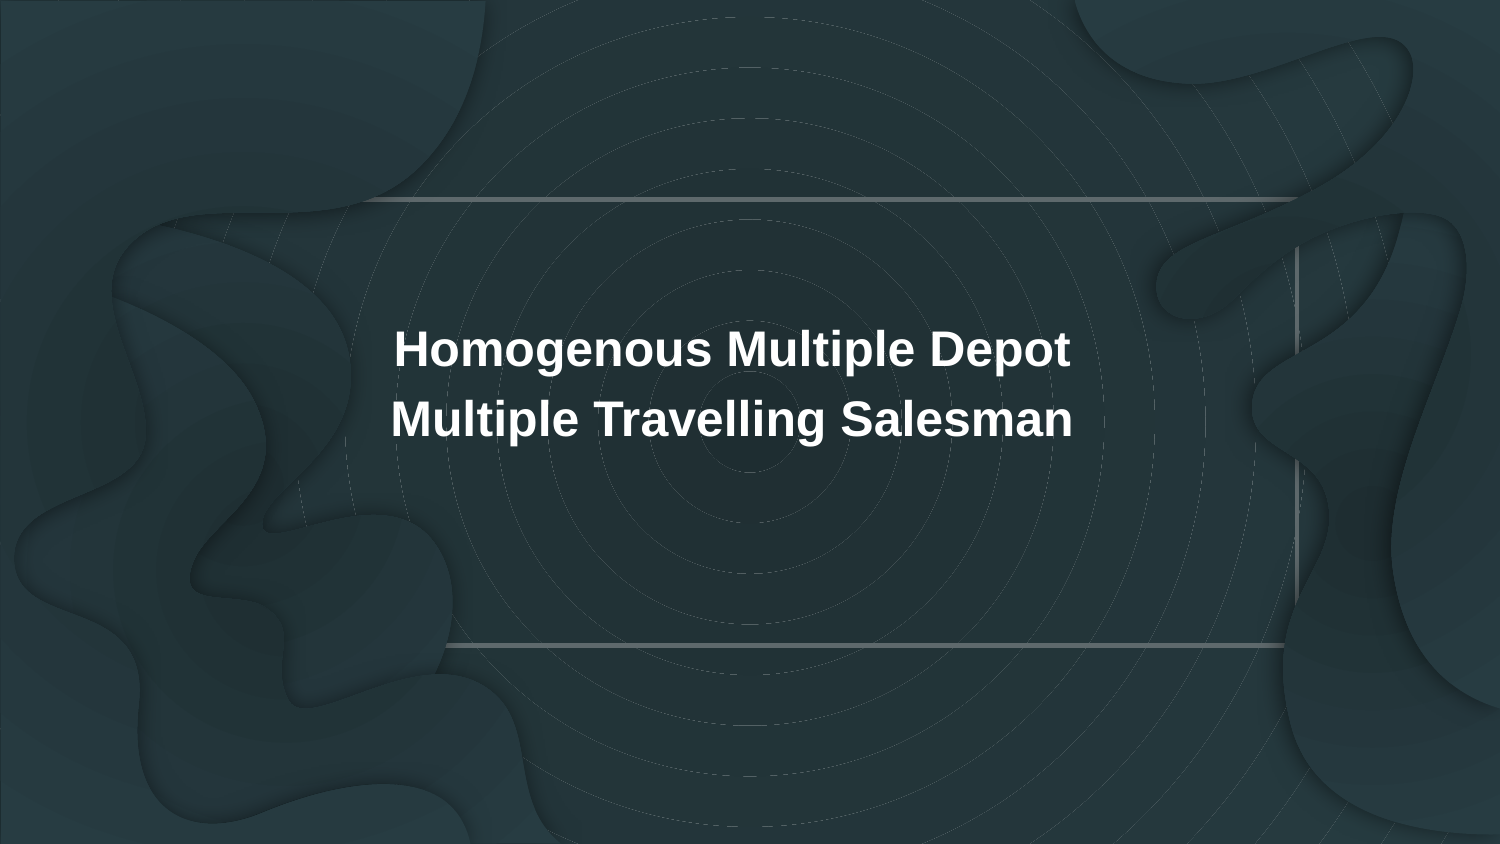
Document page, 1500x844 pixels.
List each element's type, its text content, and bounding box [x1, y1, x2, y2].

text_box Homogenous Multiple Depot Multiple Travelling Salesman [281, 232, 1183, 564]
